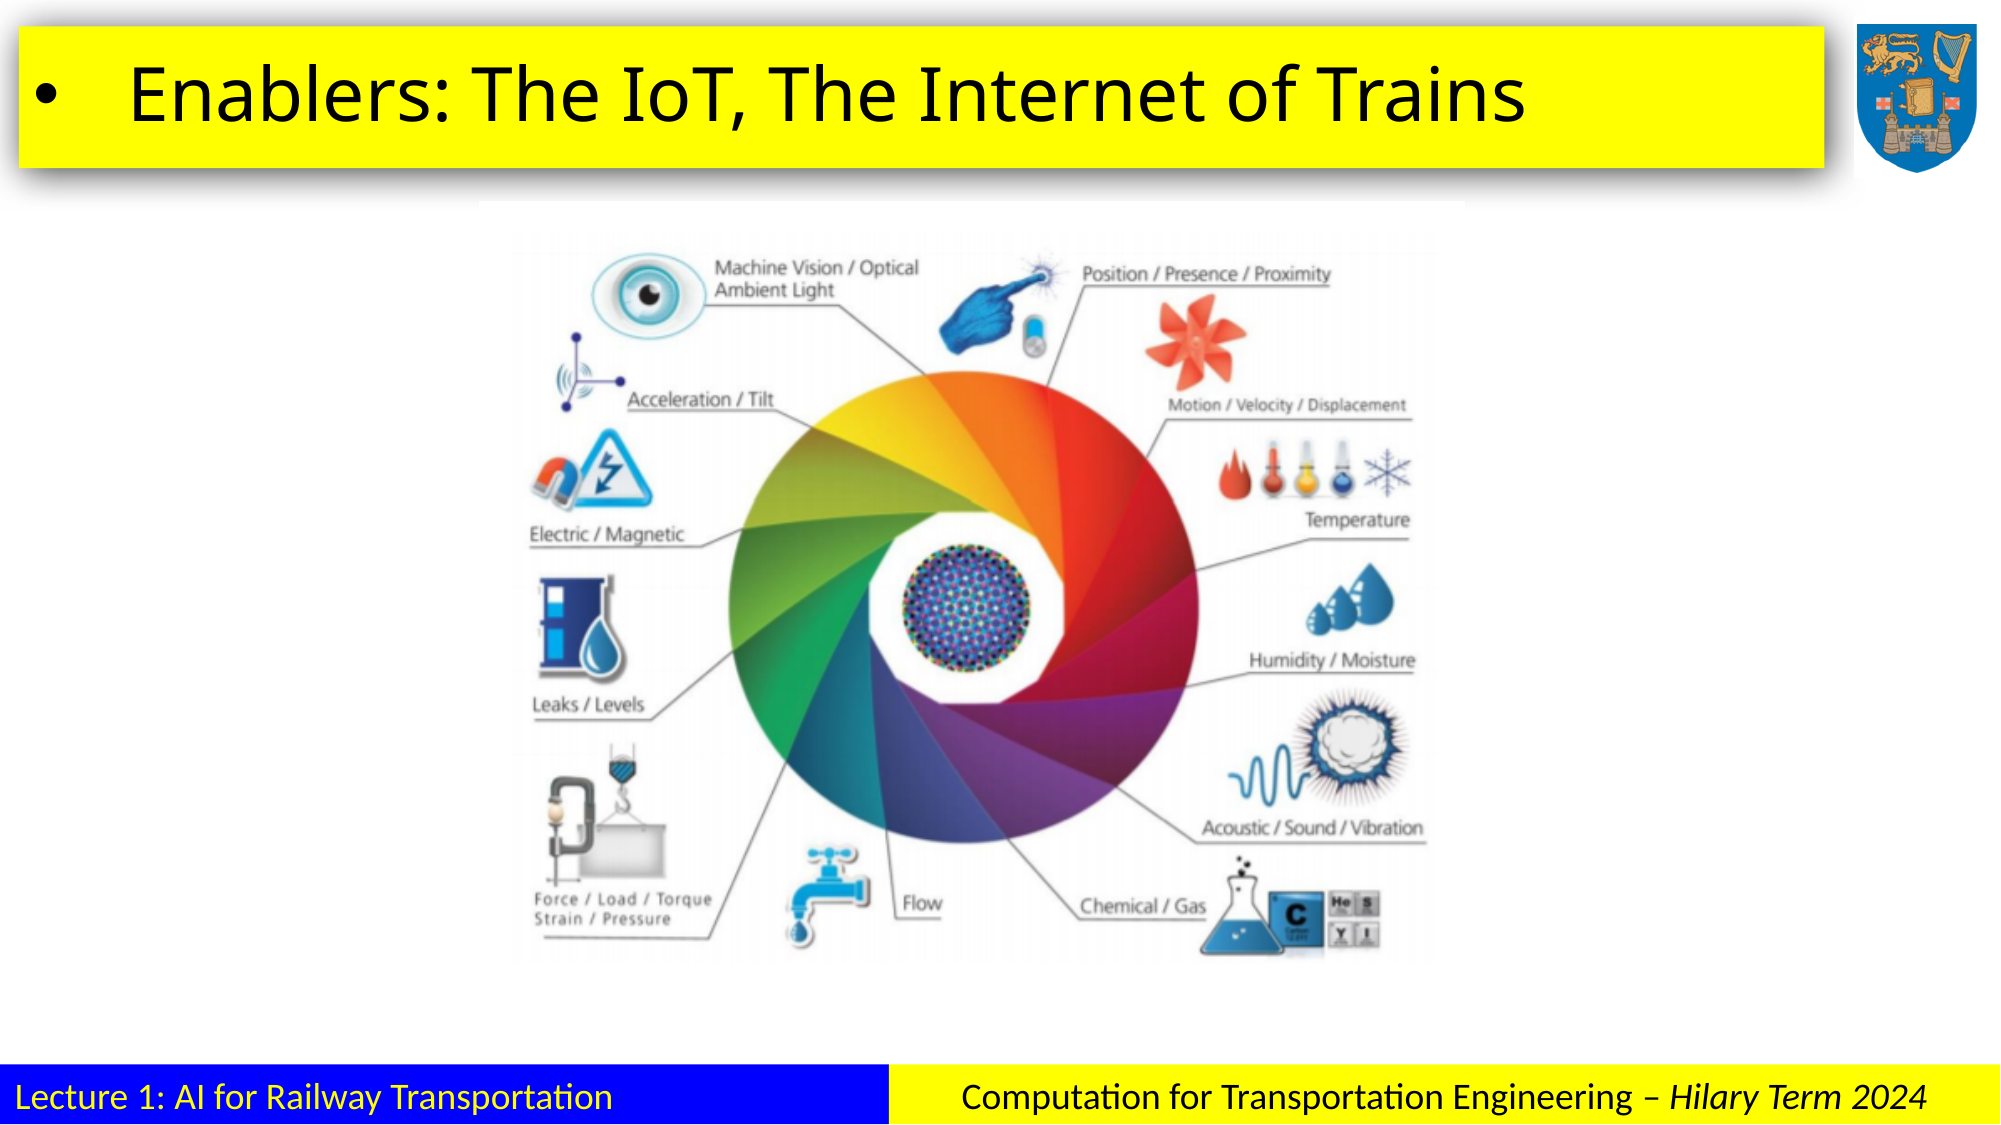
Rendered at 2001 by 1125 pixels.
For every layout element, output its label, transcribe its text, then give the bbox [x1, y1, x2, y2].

text_box Computation for Transportation Engineering – Hilary Term 2024 [888, 1064, 2000, 1125]
title Enablers: The IoT, The Internet of Trains [18, 26, 1825, 169]
text_box [6, 231, 1989, 1031]
picture [479, 201, 1465, 1009]
text_box Lecture 1: AI for Railway Transportation [0, 1064, 888, 1125]
picture [1854, 17, 1982, 178]
